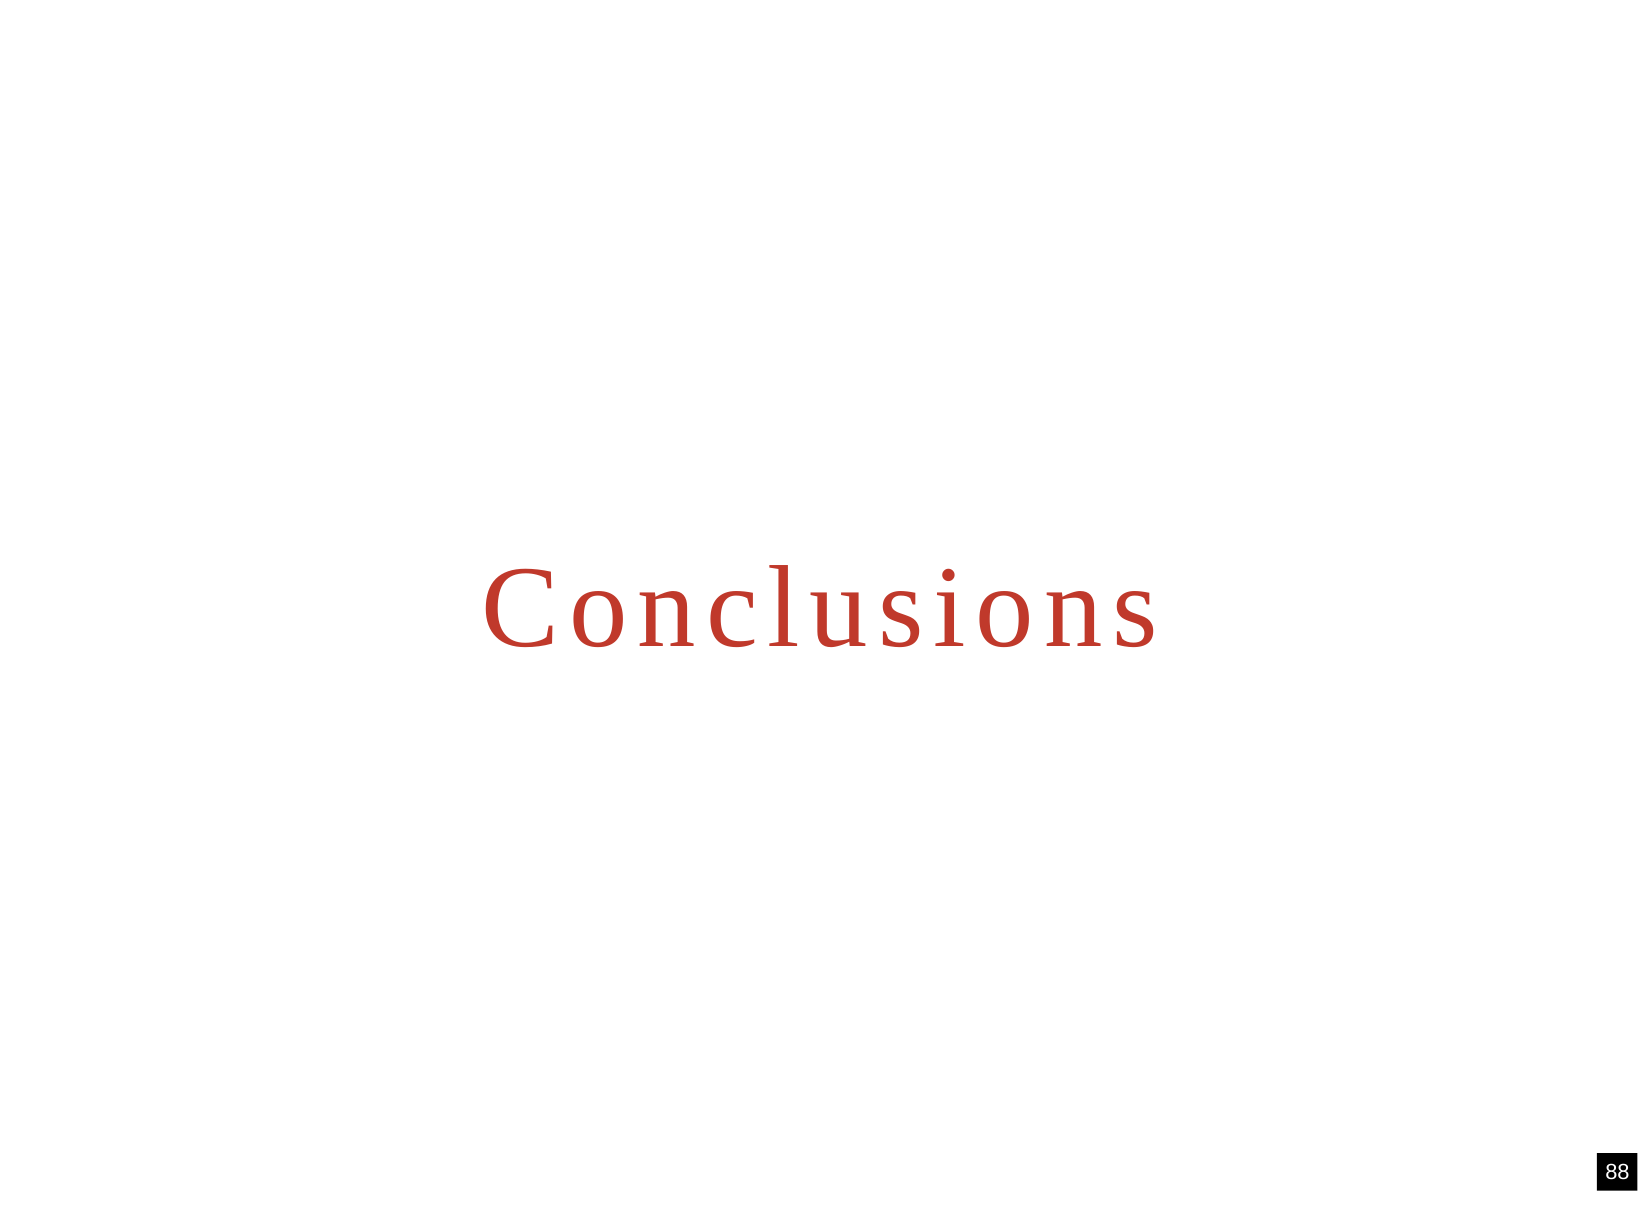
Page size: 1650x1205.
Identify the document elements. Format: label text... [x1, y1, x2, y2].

title Conclusions [74, 459, 1576, 732]
slide_number 88 [1601, 1160, 1634, 1205]
